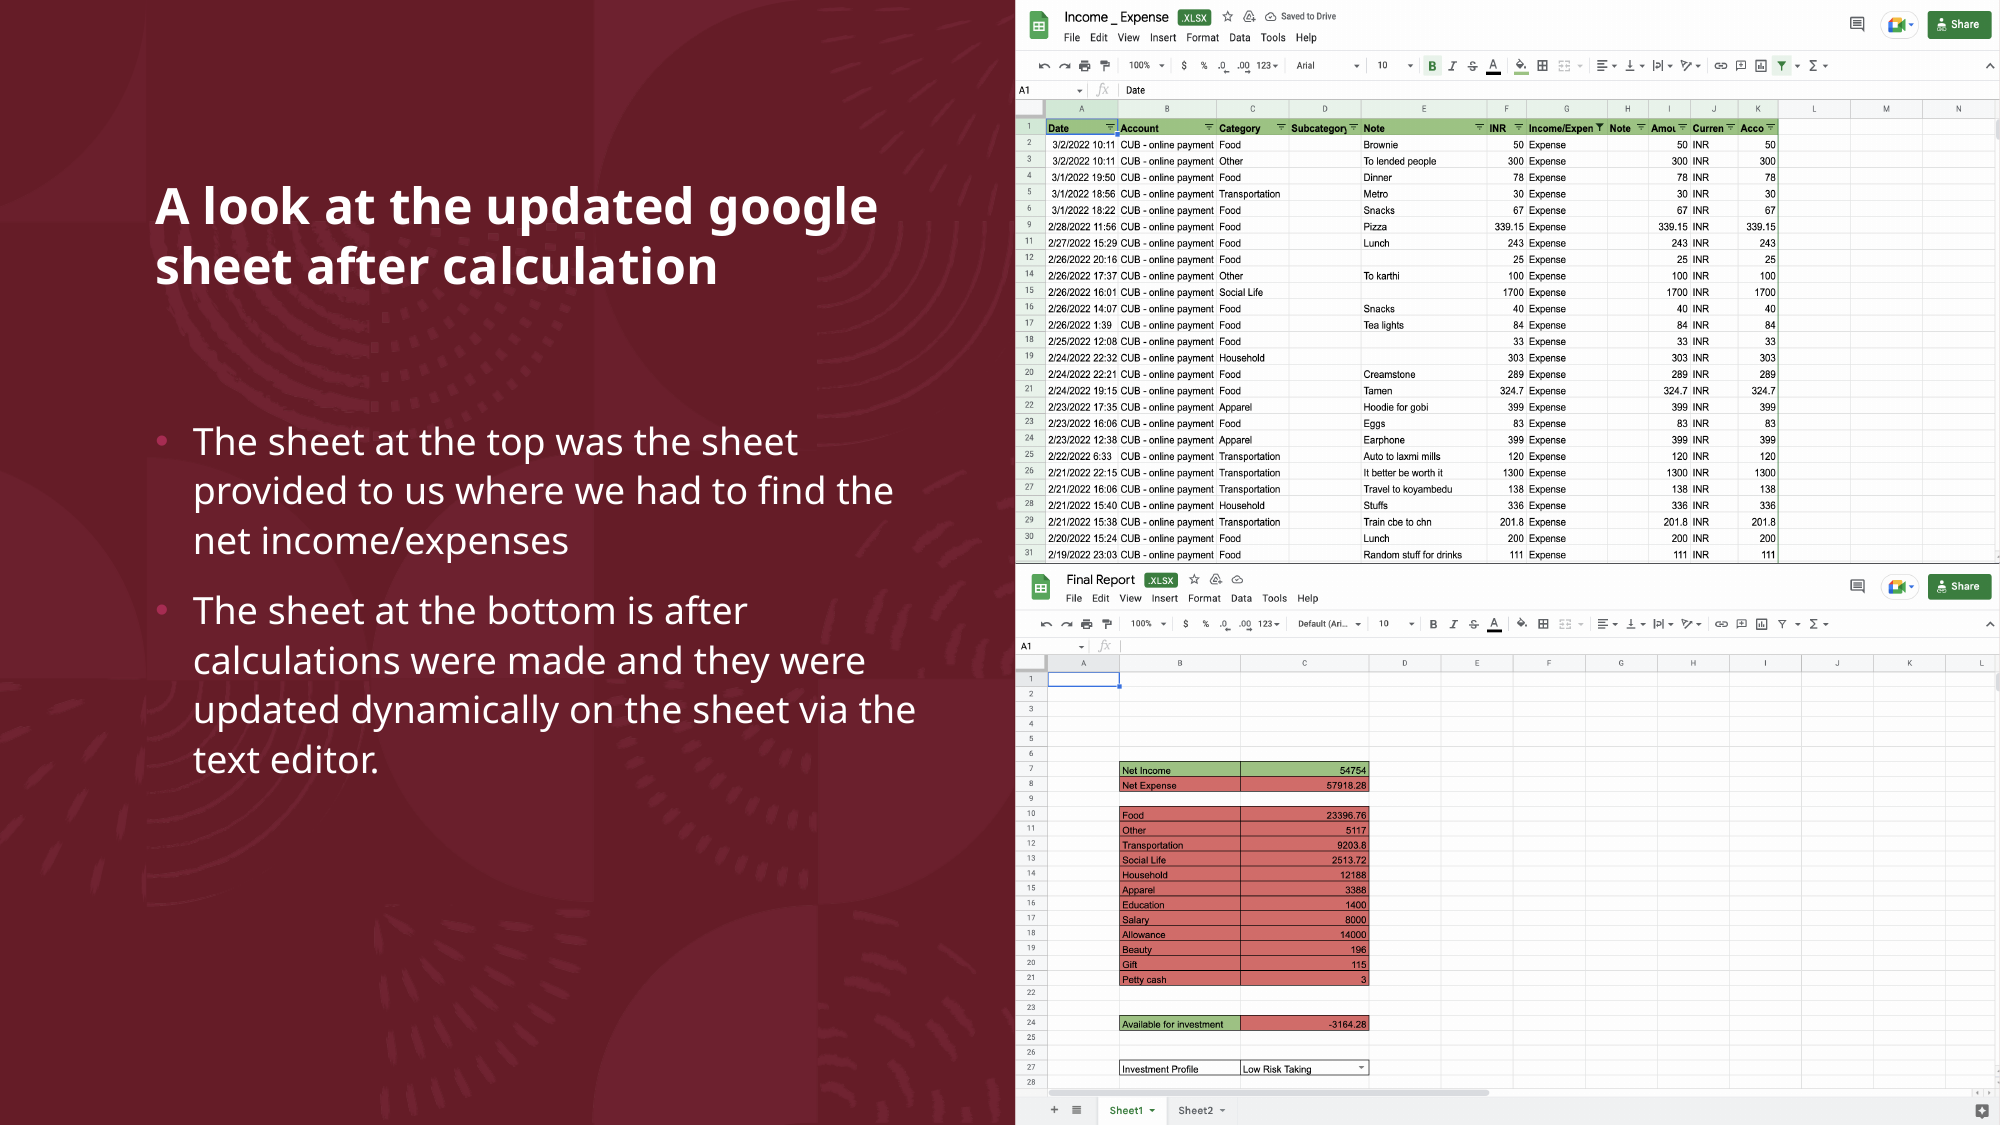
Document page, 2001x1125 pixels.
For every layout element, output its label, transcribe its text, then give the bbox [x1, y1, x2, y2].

picture [1015, 0, 2000, 1125]
list The sheet at the top was the sheet provided to us where we had to find the net income/expenses The sheet at the bottom is after calculations were made and they were updated dynamically on the sheet via the text editor. [137, 395, 950, 1008]
text_box [0, 0, 1015, 1125]
title A look at the updated google sheet after calculation [137, 96, 950, 370]
